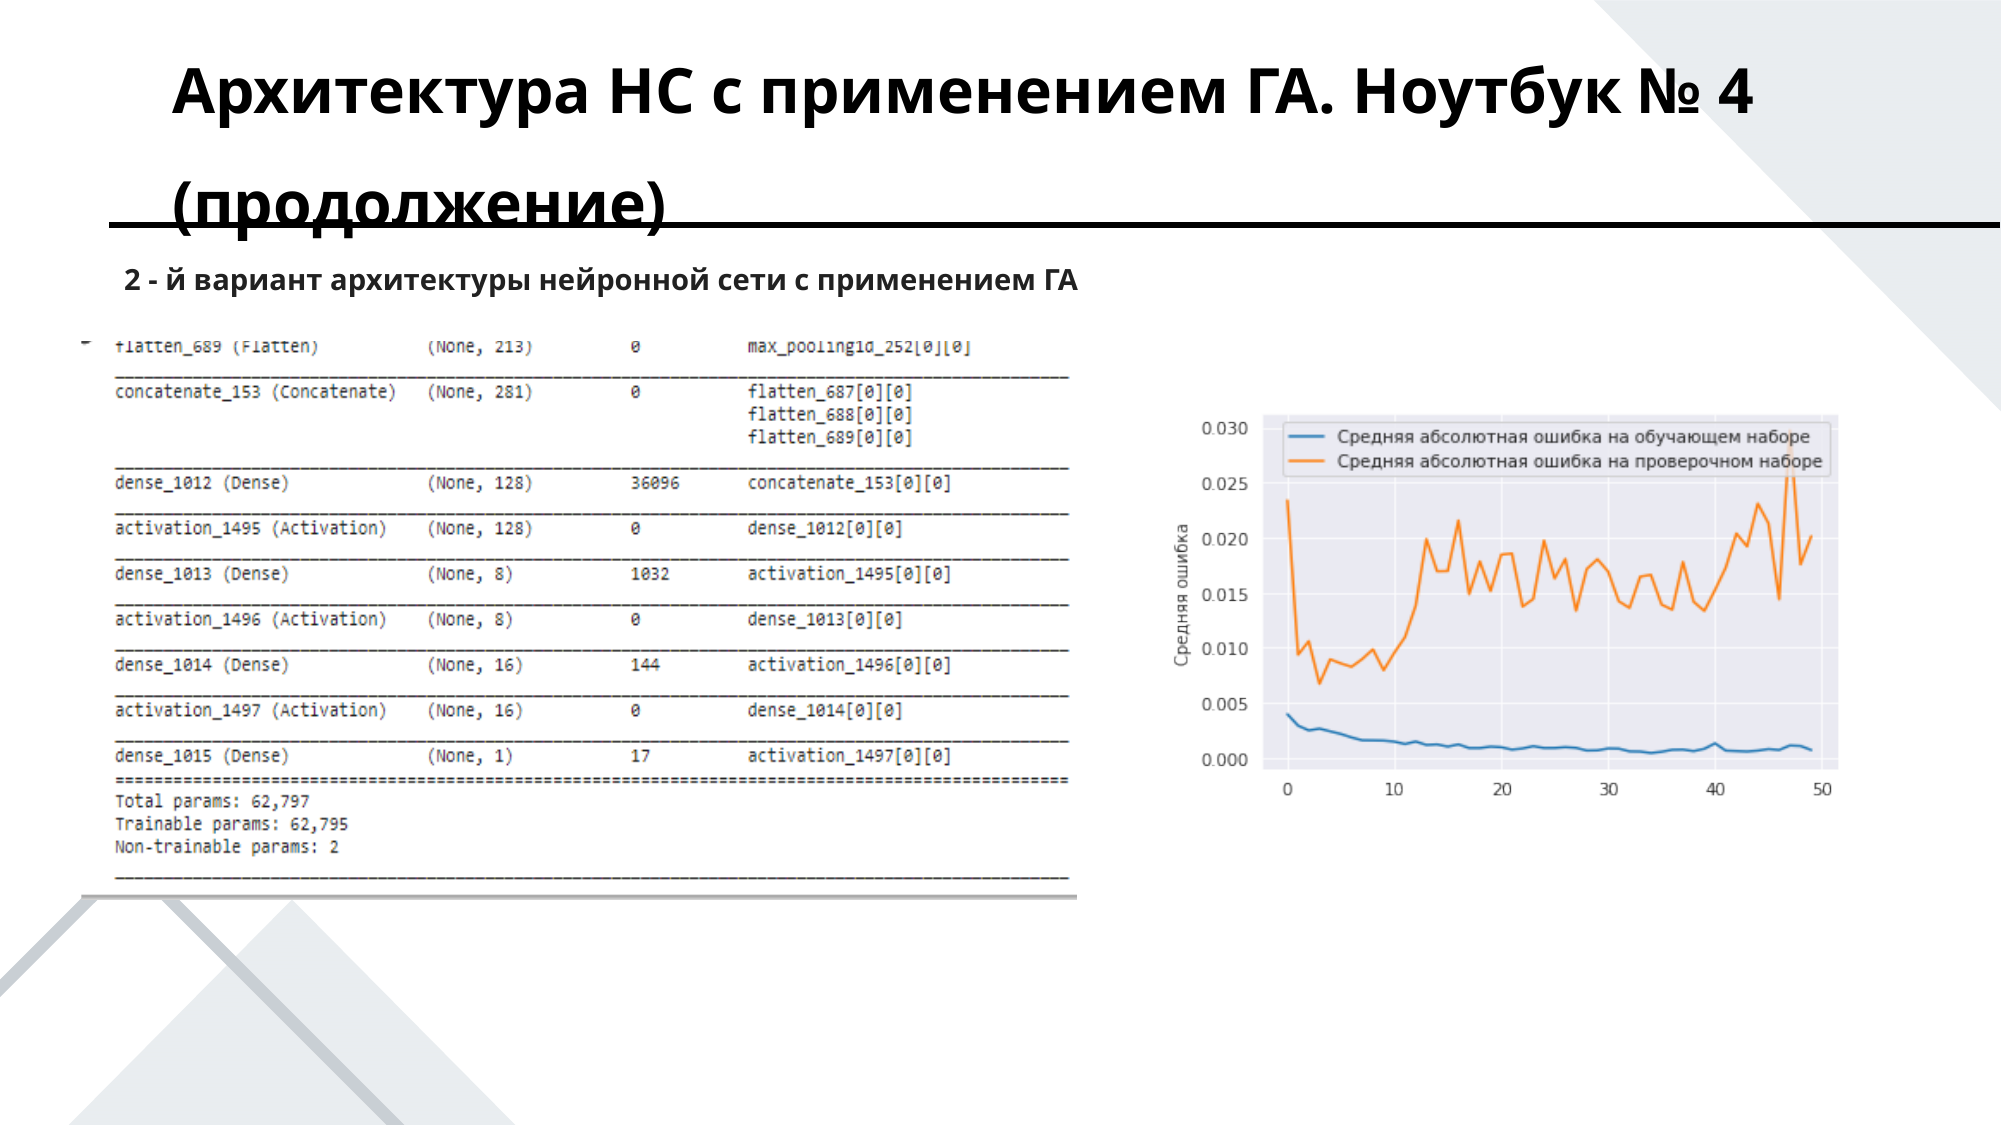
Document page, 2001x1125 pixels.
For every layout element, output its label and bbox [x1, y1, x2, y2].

picture [80, 341, 1078, 900]
picture [1164, 404, 1849, 809]
text_box [0, 0, 2000, 1125]
